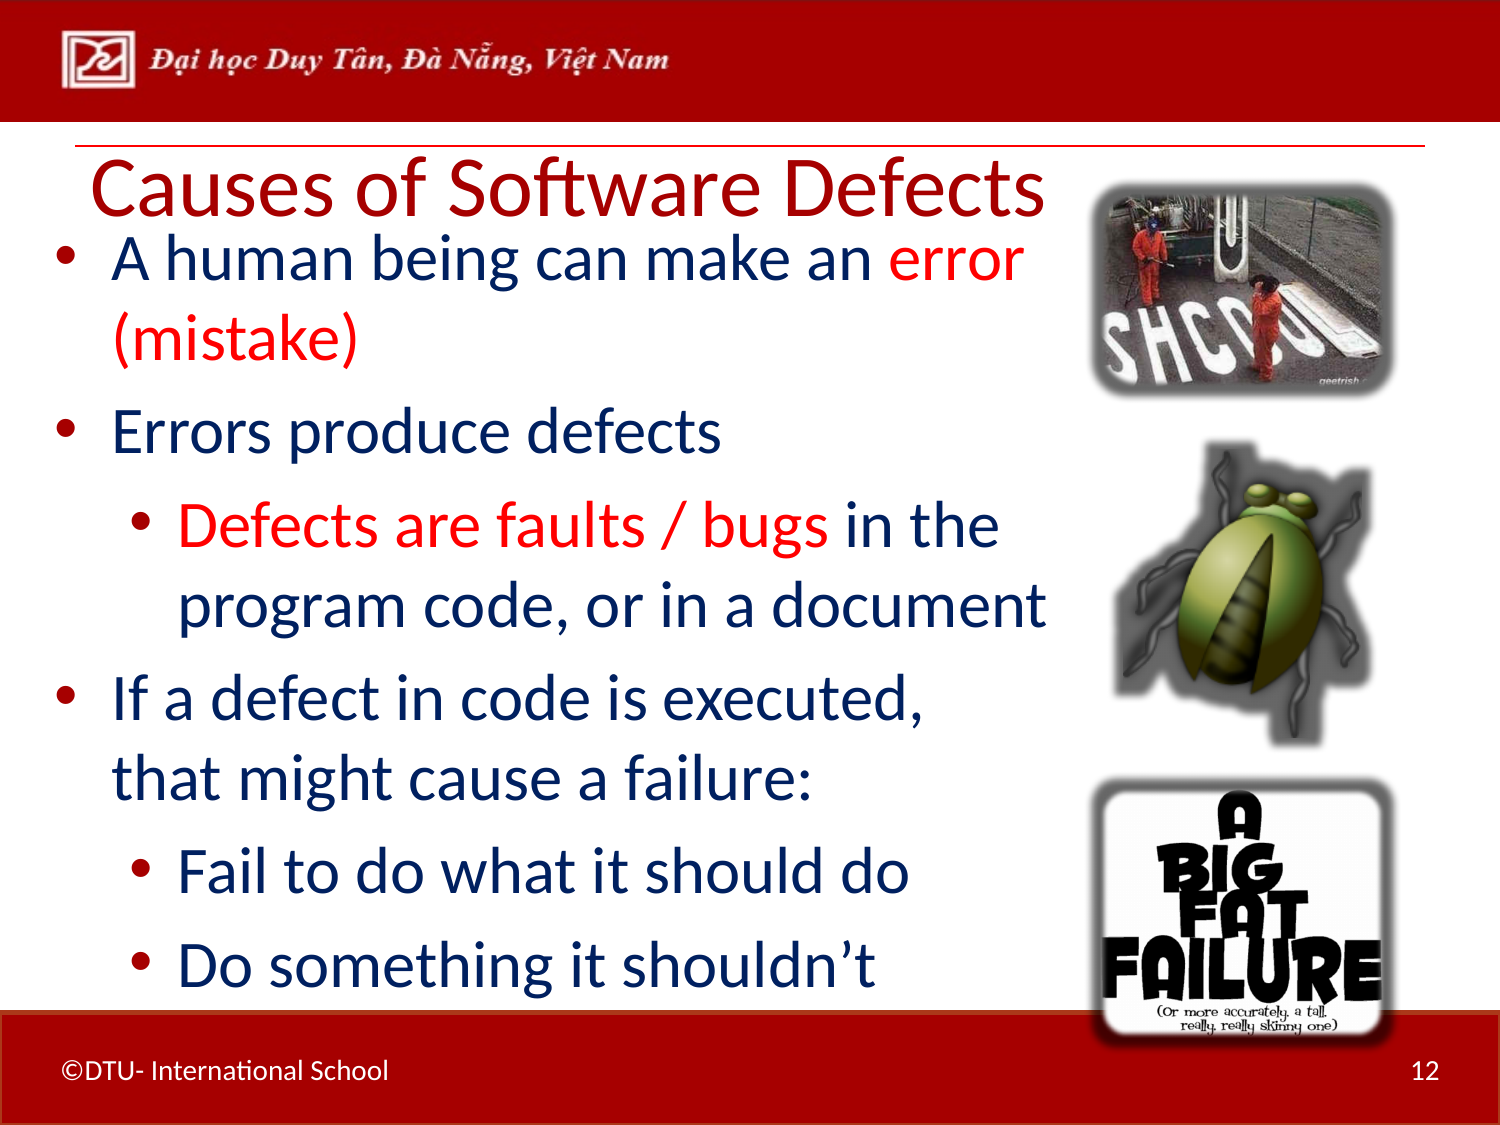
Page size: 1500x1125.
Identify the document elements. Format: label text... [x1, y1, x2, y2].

title Causes of Software Defects [75, 121, 1425, 242]
picture [1123, 449, 1362, 738]
picture [1099, 192, 1386, 388]
picture [1099, 787, 1386, 1039]
picture [0, 0, 1500, 122]
list A human being can make an error (mistake) Errors produce defects Defects are faults / bugs in the program code, or in a document If a defect in code is executed, that might cause a failure: Fail to do what it should do Do something it shouldn’t [40, 206, 1066, 1125]
